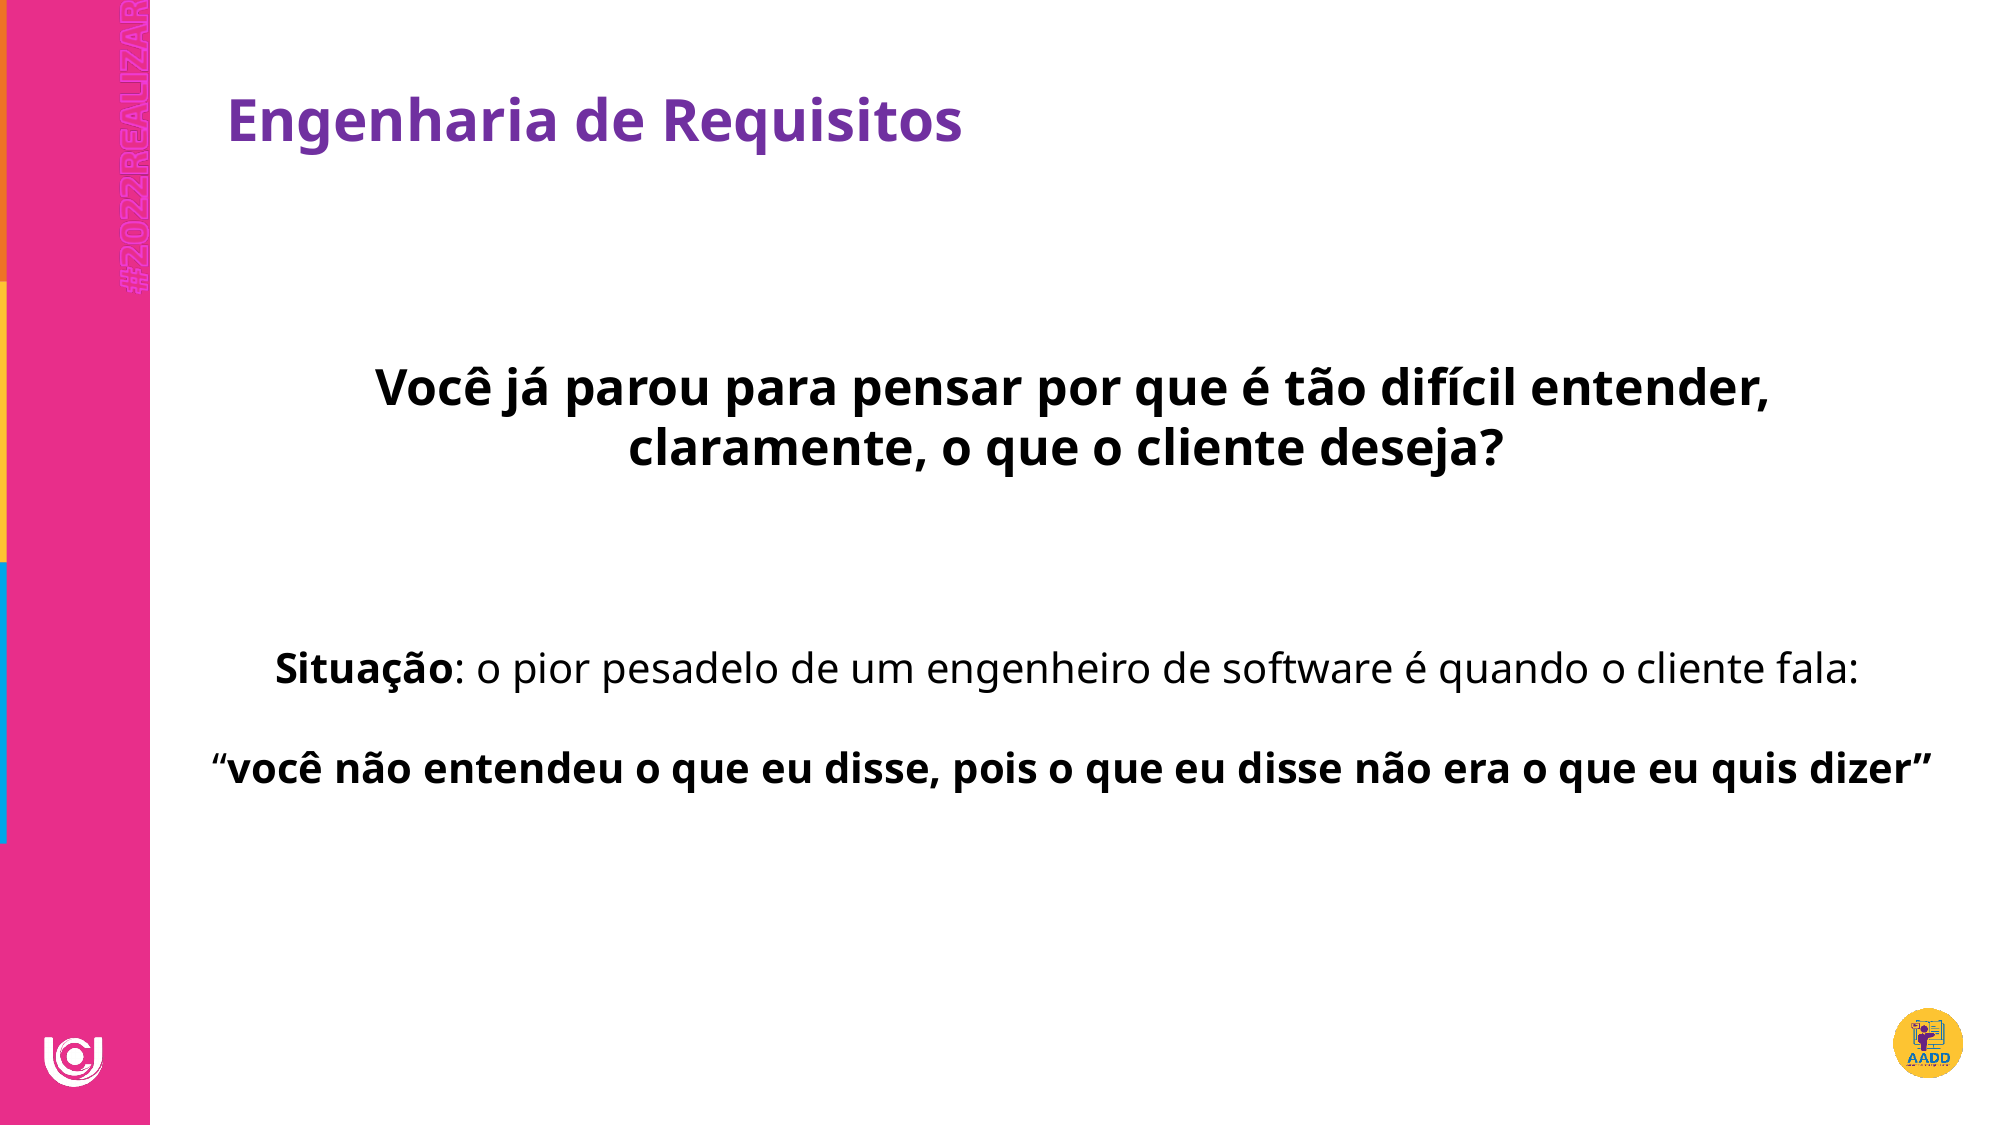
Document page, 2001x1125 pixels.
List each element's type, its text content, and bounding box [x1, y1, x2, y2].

text_box Situação: o pior pesadelo de um engenheiro de software é quando o cliente fala: “você não entendeu o que eu disse, pois o que eu disse não era o que eu quis dizer” [187, 634, 1960, 800]
text_box Você já parou para pensar por que é tão difícil entender, claramente, o que o cliente deseja? [227, 348, 1919, 483]
picture [101, 0, 163, 309]
text_box Engenharia de Requisitos [173, 40, 1892, 150]
picture [1893, 1008, 1963, 1078]
picture [44, 1037, 106, 1088]
